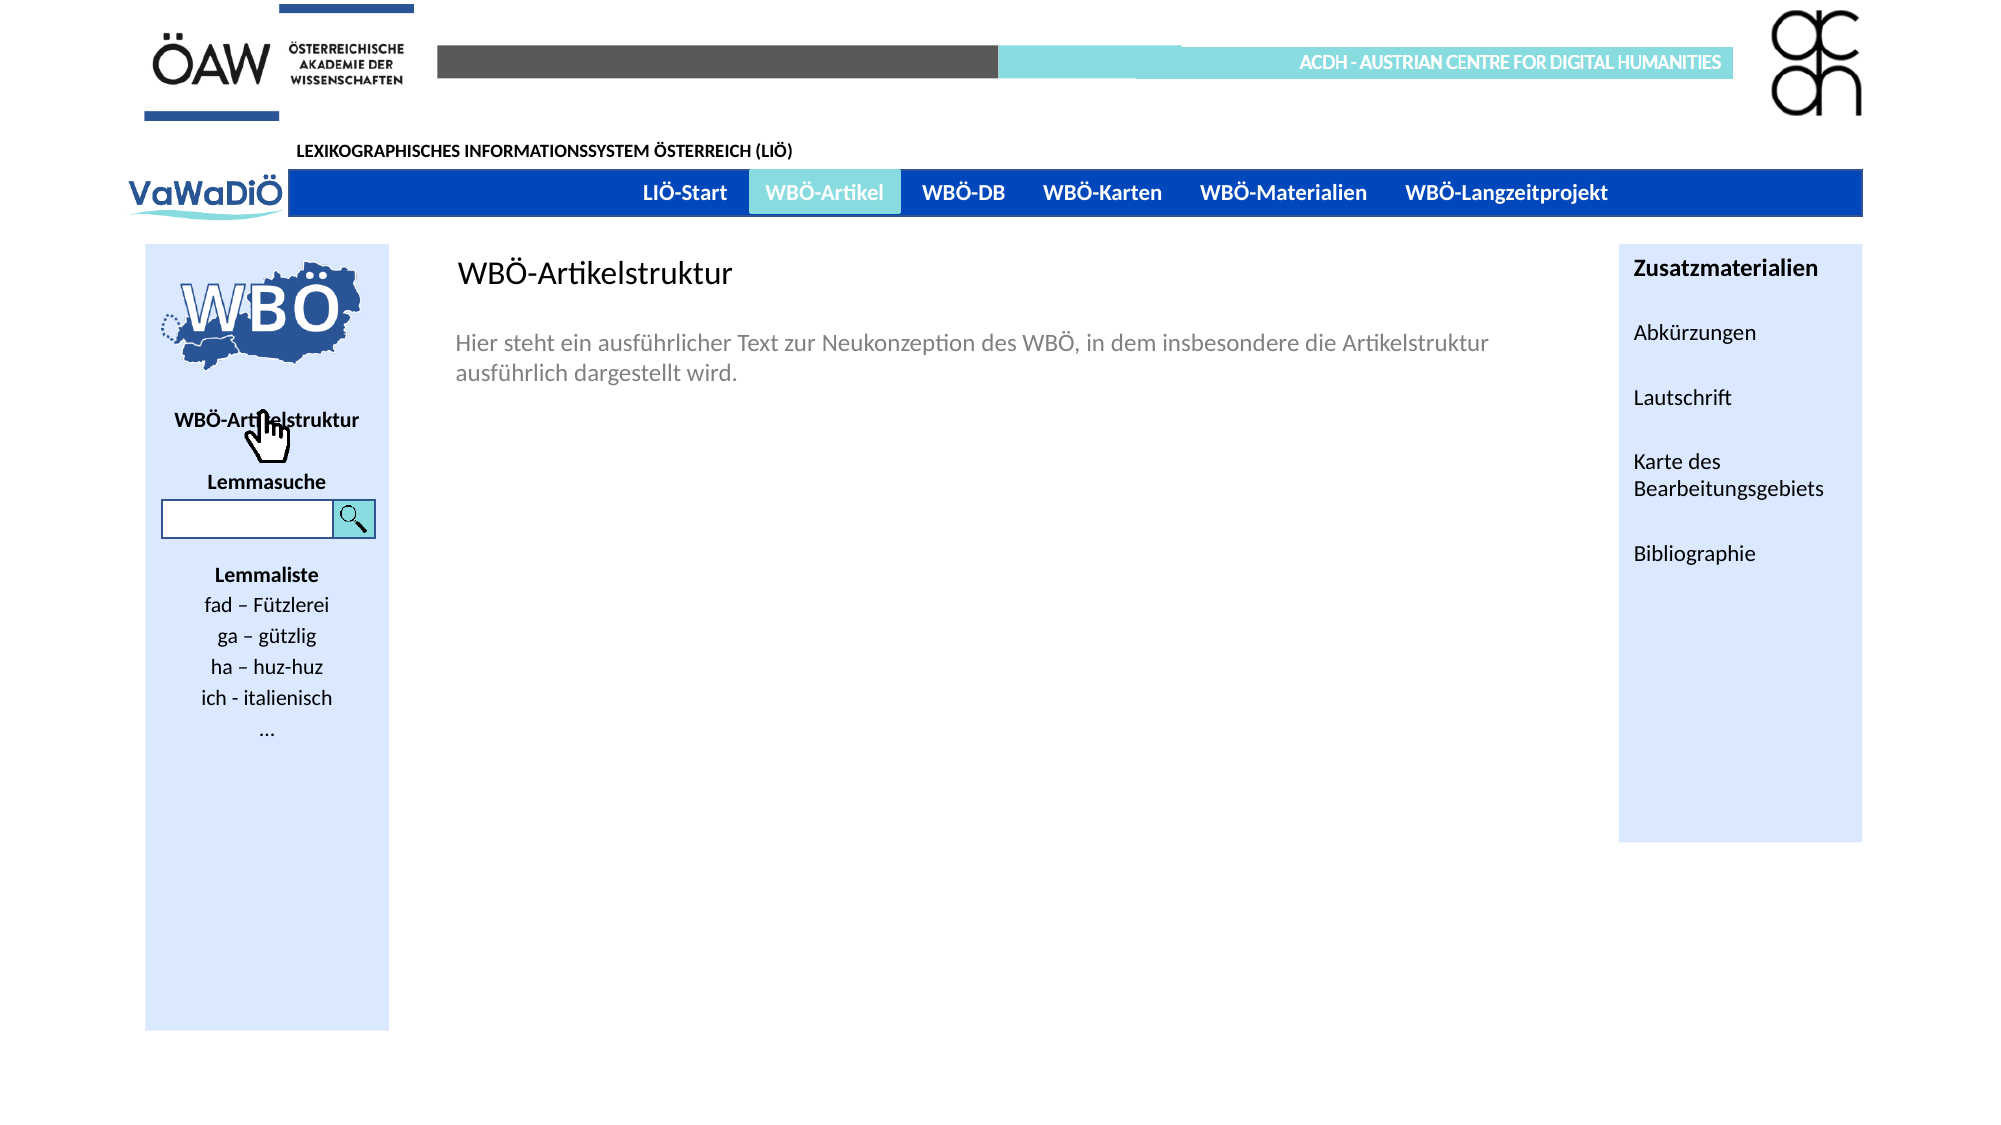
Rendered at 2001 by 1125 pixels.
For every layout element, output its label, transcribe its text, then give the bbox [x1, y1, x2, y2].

picture [1136, 0, 1863, 124]
text_box LEXIKOGRAPHISCHES INFORMATIONSSYSTEM ÖSTERREICH (LIÖ) [281, 131, 808, 169]
picture [340, 505, 367, 533]
text_box WBÖ-DB [907, 170, 1021, 213]
text_box WBÖ-Artikel [750, 170, 900, 213]
text_box WBÖ-Materialien [1185, 170, 1383, 213]
text_box Hier steht ein ausführlicher Text zur Neukonzeption des WBÖ, in dem insbesondere die Artikelstruktur ausführlich dargestellt wird. [440, 318, 1567, 394]
text_box Zusatzmaterialien Abkürzungen Lautschrift Karte des Bearbeitungsgebiets Bibliographie [1618, 243, 1863, 844]
picture [126, 168, 284, 230]
text_box WBÖ-Langzeitprojekt [1390, 170, 1624, 213]
picture [240, 409, 294, 463]
text_box WBÖ-Karten [1028, 170, 1178, 213]
text_box WBÖ-Artikelstruktur [443, 243, 749, 299]
text_box WBÖ-Artikelstruktur Lemmasuche Lemmaliste fad – Fützlerei ga – gützlig ha – huz-huz ich - italienisch … [144, 243, 390, 1032]
picture [137, 0, 737, 124]
text_box [288, 169, 1863, 217]
picture [161, 260, 361, 371]
text_box LIÖ-Start [628, 170, 743, 213]
text_box [161, 499, 332, 539]
text_box [332, 499, 376, 539]
